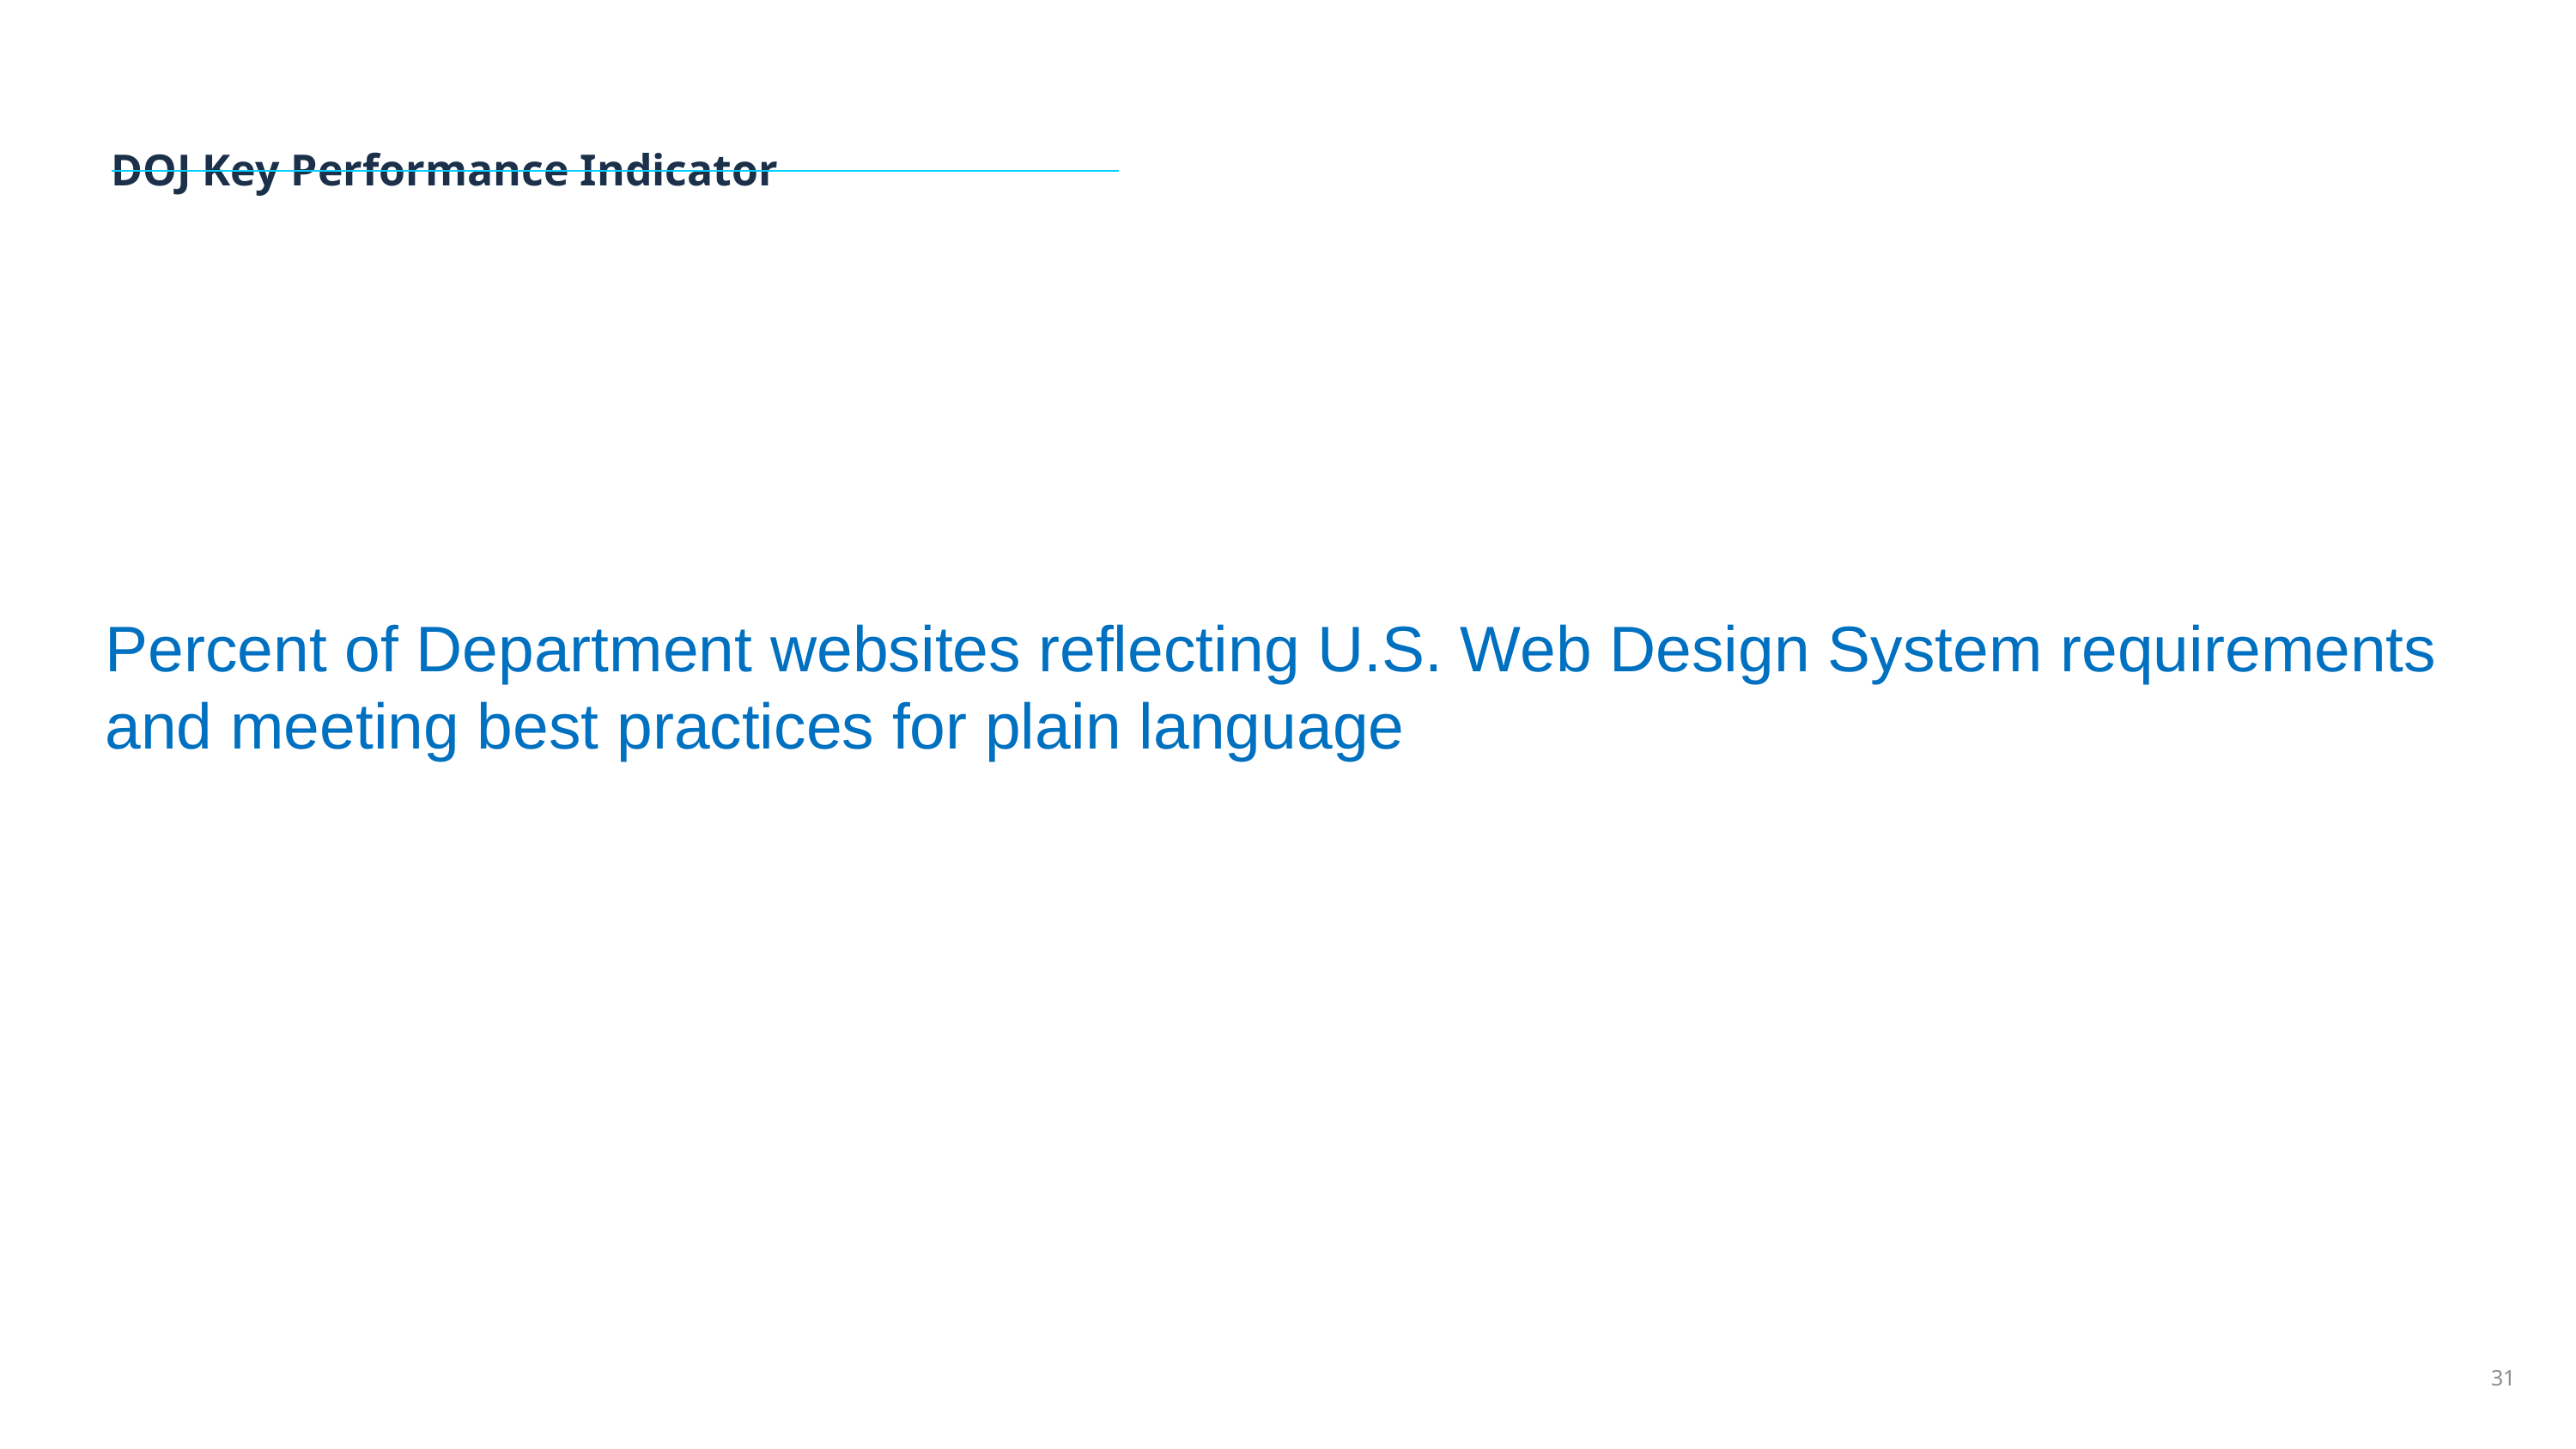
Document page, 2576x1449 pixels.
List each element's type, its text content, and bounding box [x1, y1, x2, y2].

title DOJ Key Performance Indicator [85, 70, 1499, 259]
text_box Percent of Department websites reflecting U.S. Web Design System requirements and meeting best practices for plain language [92, 600, 2463, 768]
slide_number 31 [2462, 1341, 2542, 1417]
